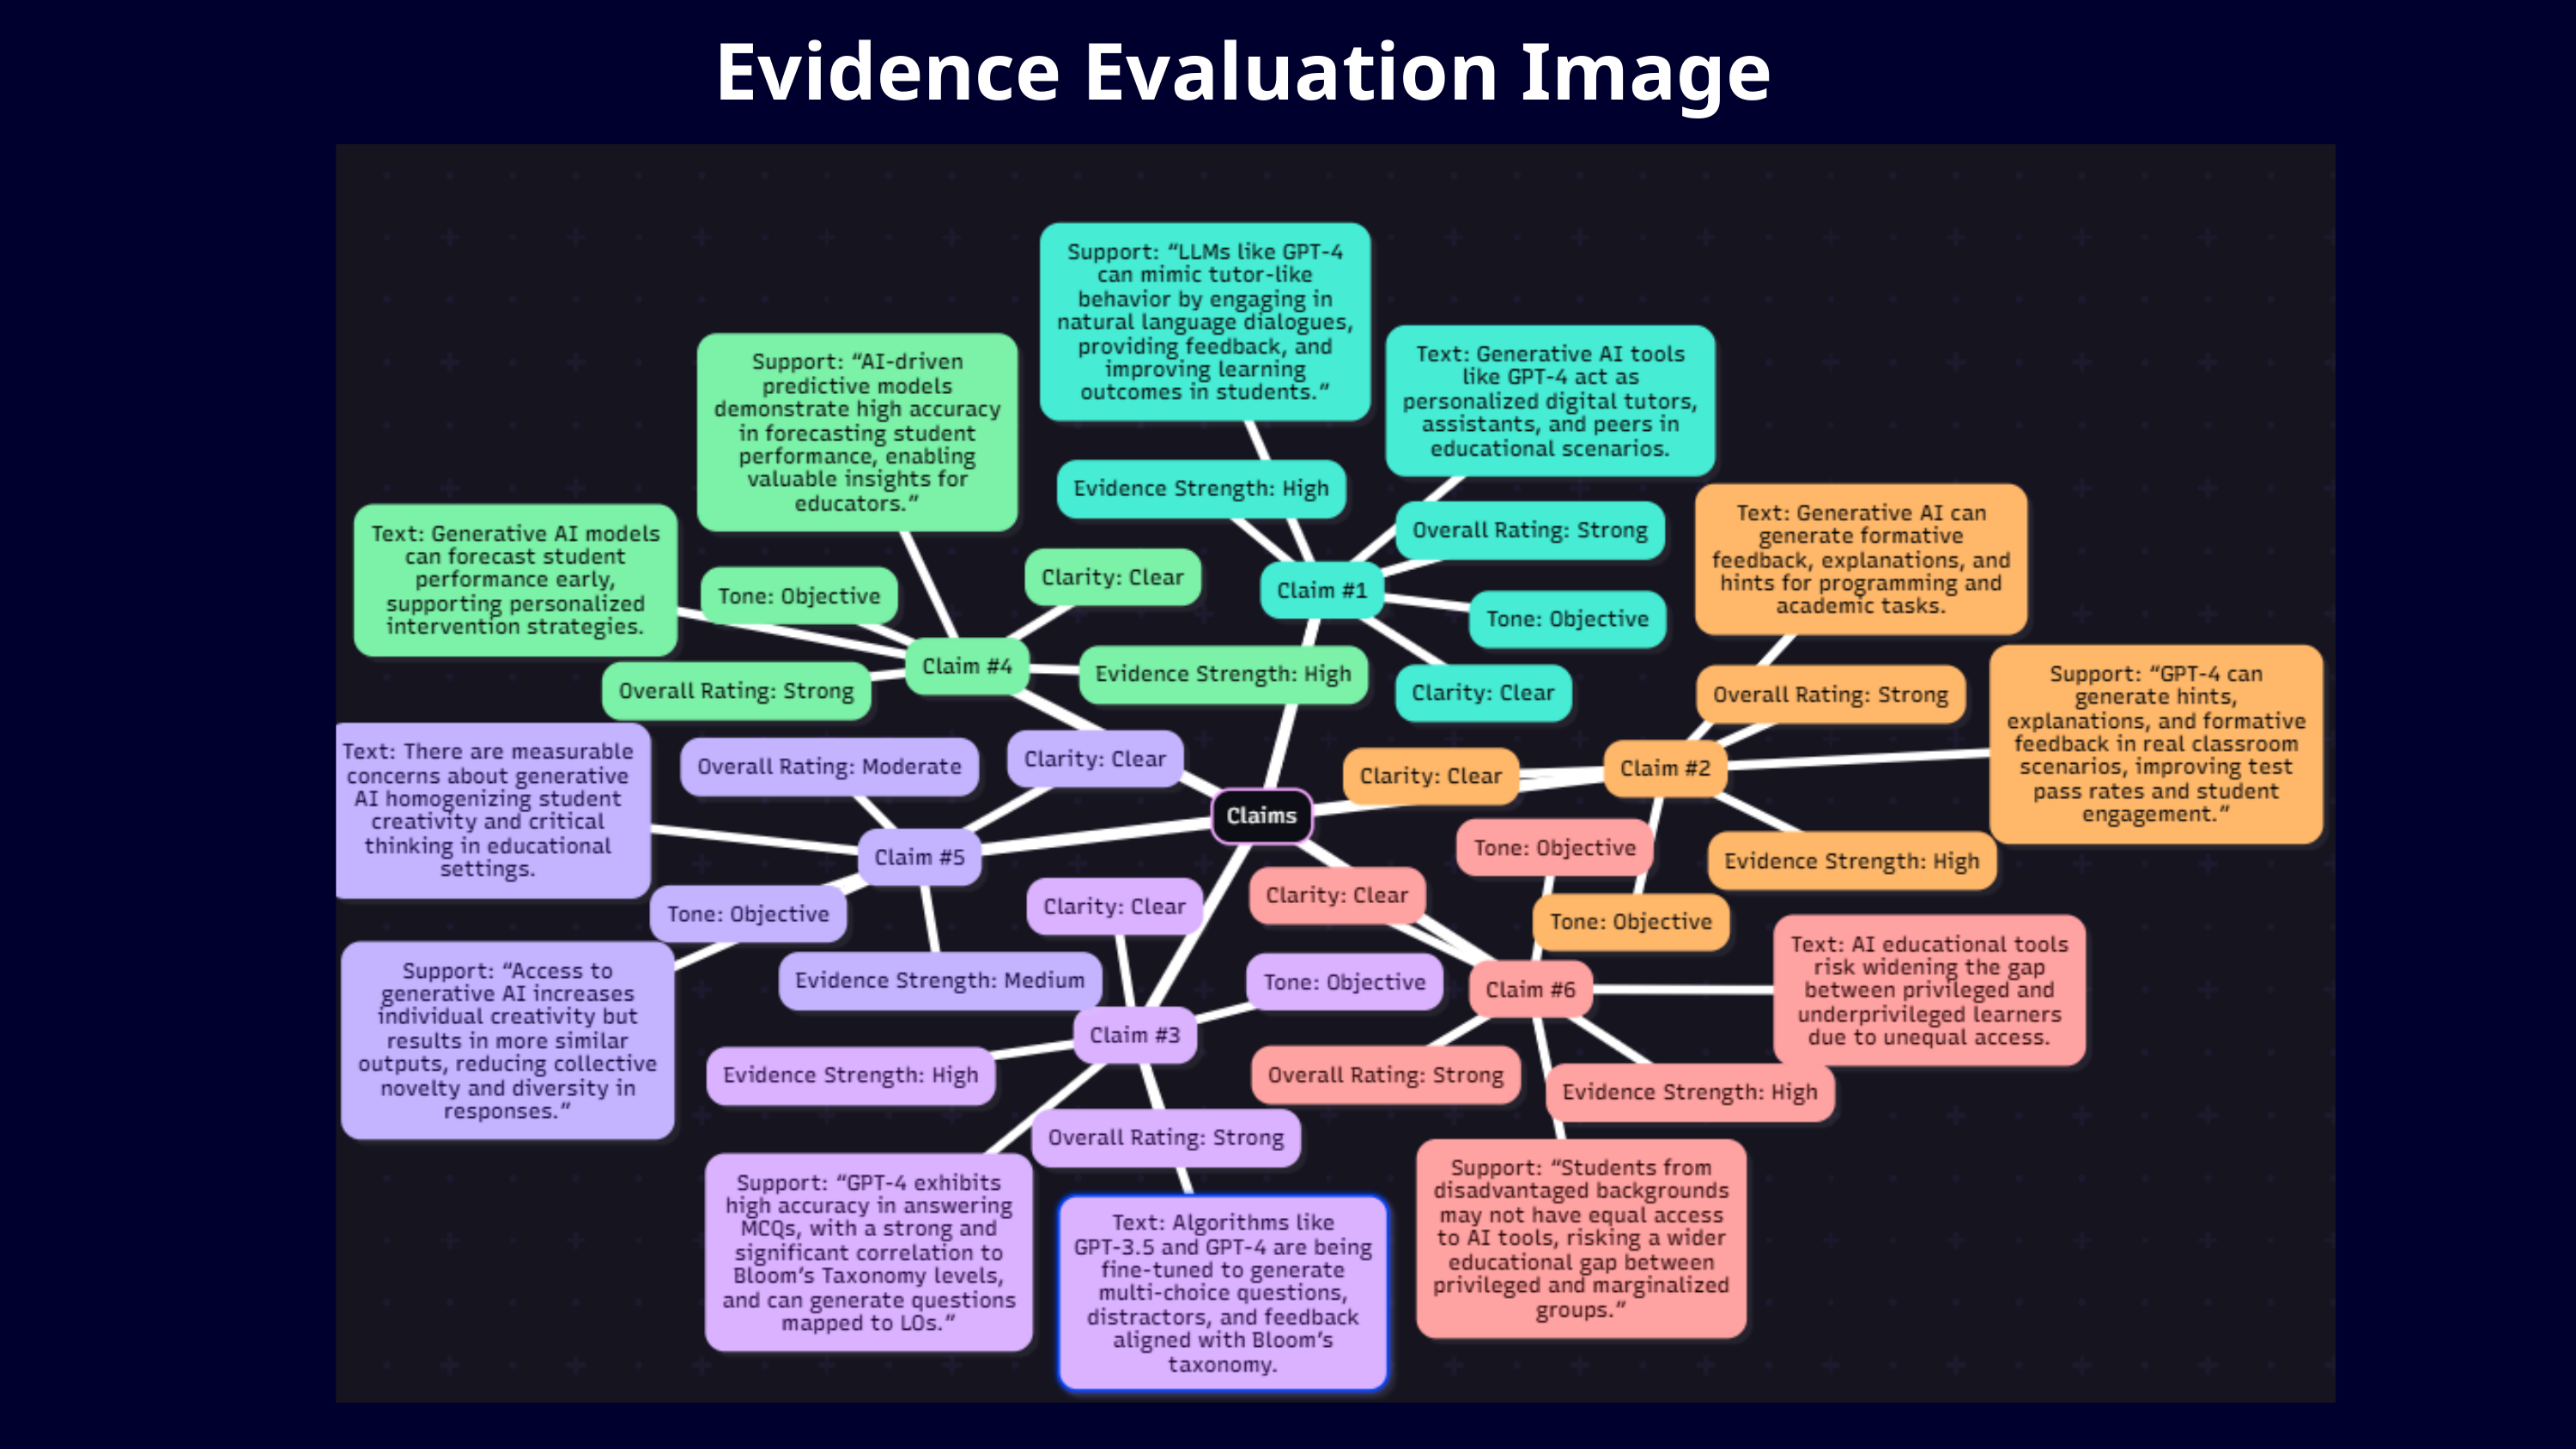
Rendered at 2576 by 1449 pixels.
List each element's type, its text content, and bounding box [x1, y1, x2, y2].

text_box Evidence Evaluation Image [676, 5, 1833, 226]
text_box [336, 144, 2336, 1403]
